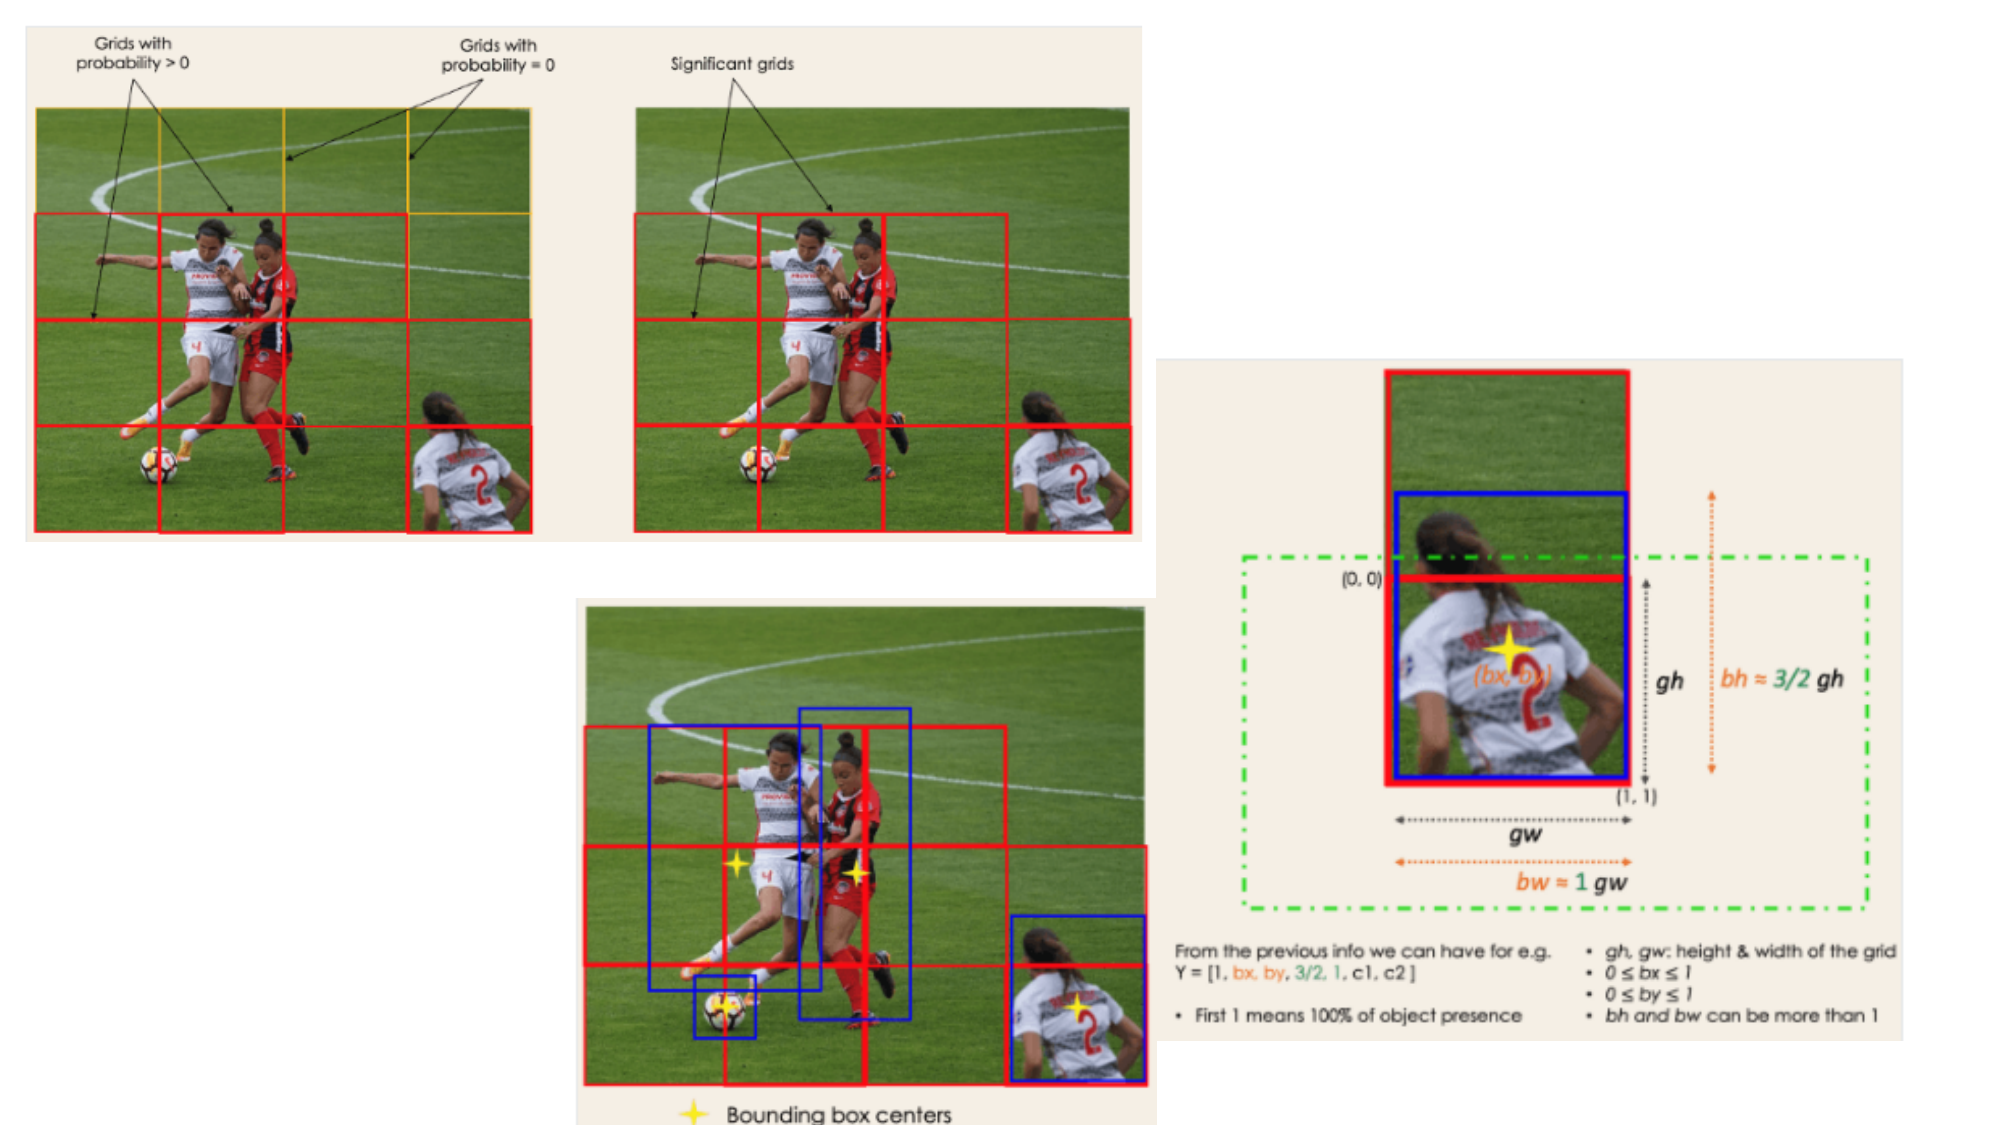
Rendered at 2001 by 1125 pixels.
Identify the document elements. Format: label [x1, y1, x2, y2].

picture [0, 23, 1143, 542]
picture [571, 353, 1922, 1125]
